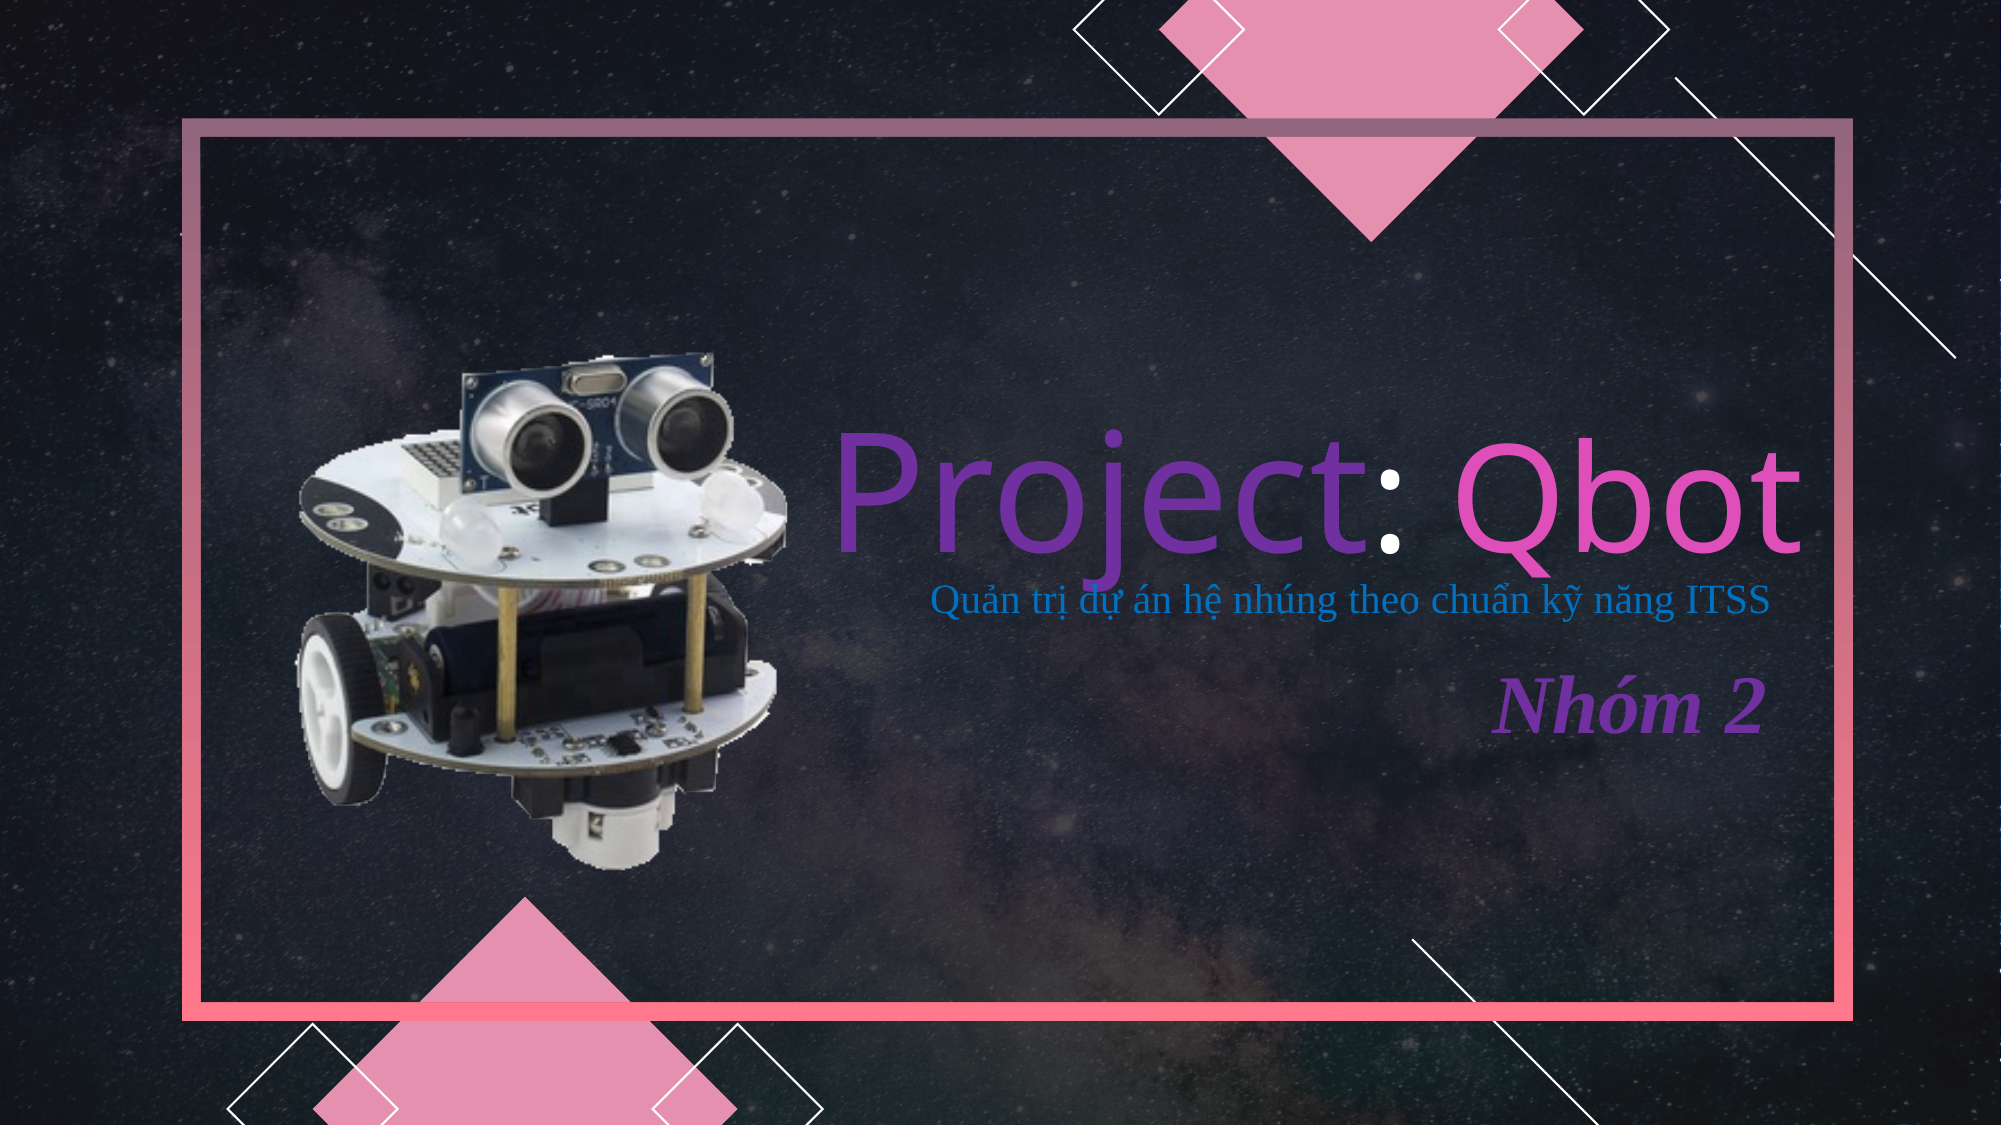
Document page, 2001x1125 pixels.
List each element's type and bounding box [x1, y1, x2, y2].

text_box [1412, 939, 1693, 1125]
text_box [1675, 77, 1956, 359]
picture [0, 0, 2001, 1125]
